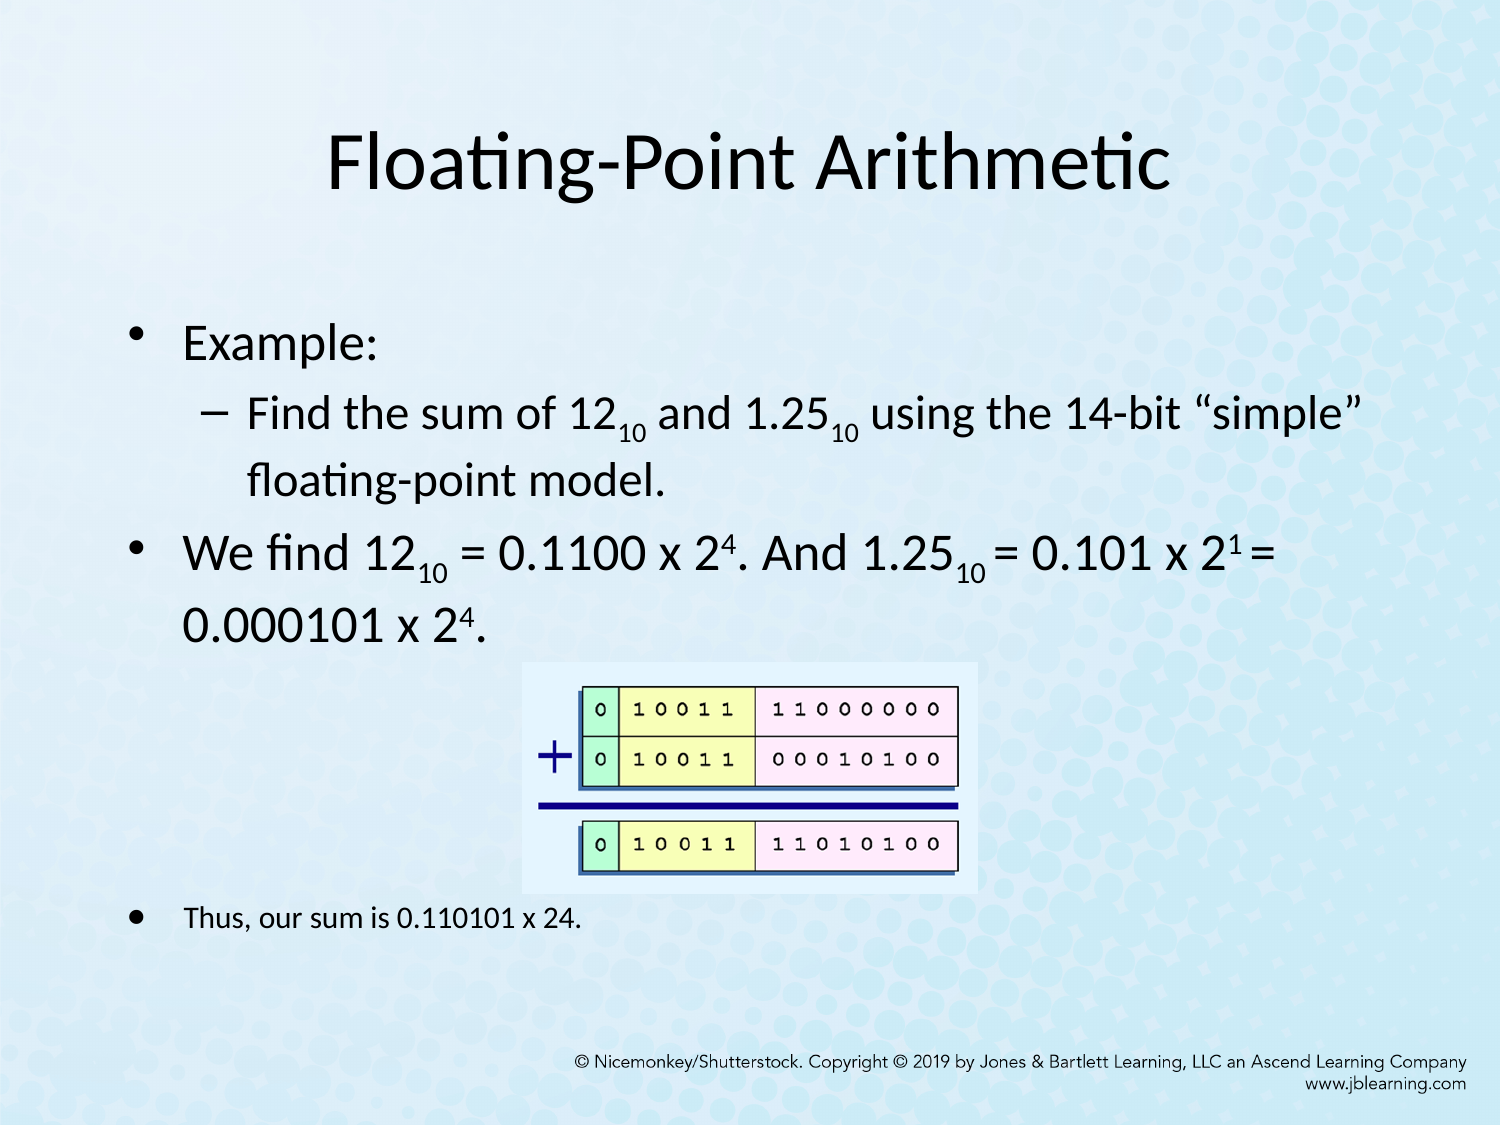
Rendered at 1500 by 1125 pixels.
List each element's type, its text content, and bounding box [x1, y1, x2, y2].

text_box Thus, our sum is 0.110101 x 24. [112, 796, 663, 1028]
list Example: Find the sum of 1210 and 1.2510 using the 14-bit “simple” floating-point model. We find 1210 = 0.1100 x 24. And 1.2510 = 0.101 x 21 = 0.000101 x 24. [112, 299, 1388, 663]
title Floating-Point Arithmetic [112, 75, 1388, 238]
picture [0, 0, 1500, 1125]
